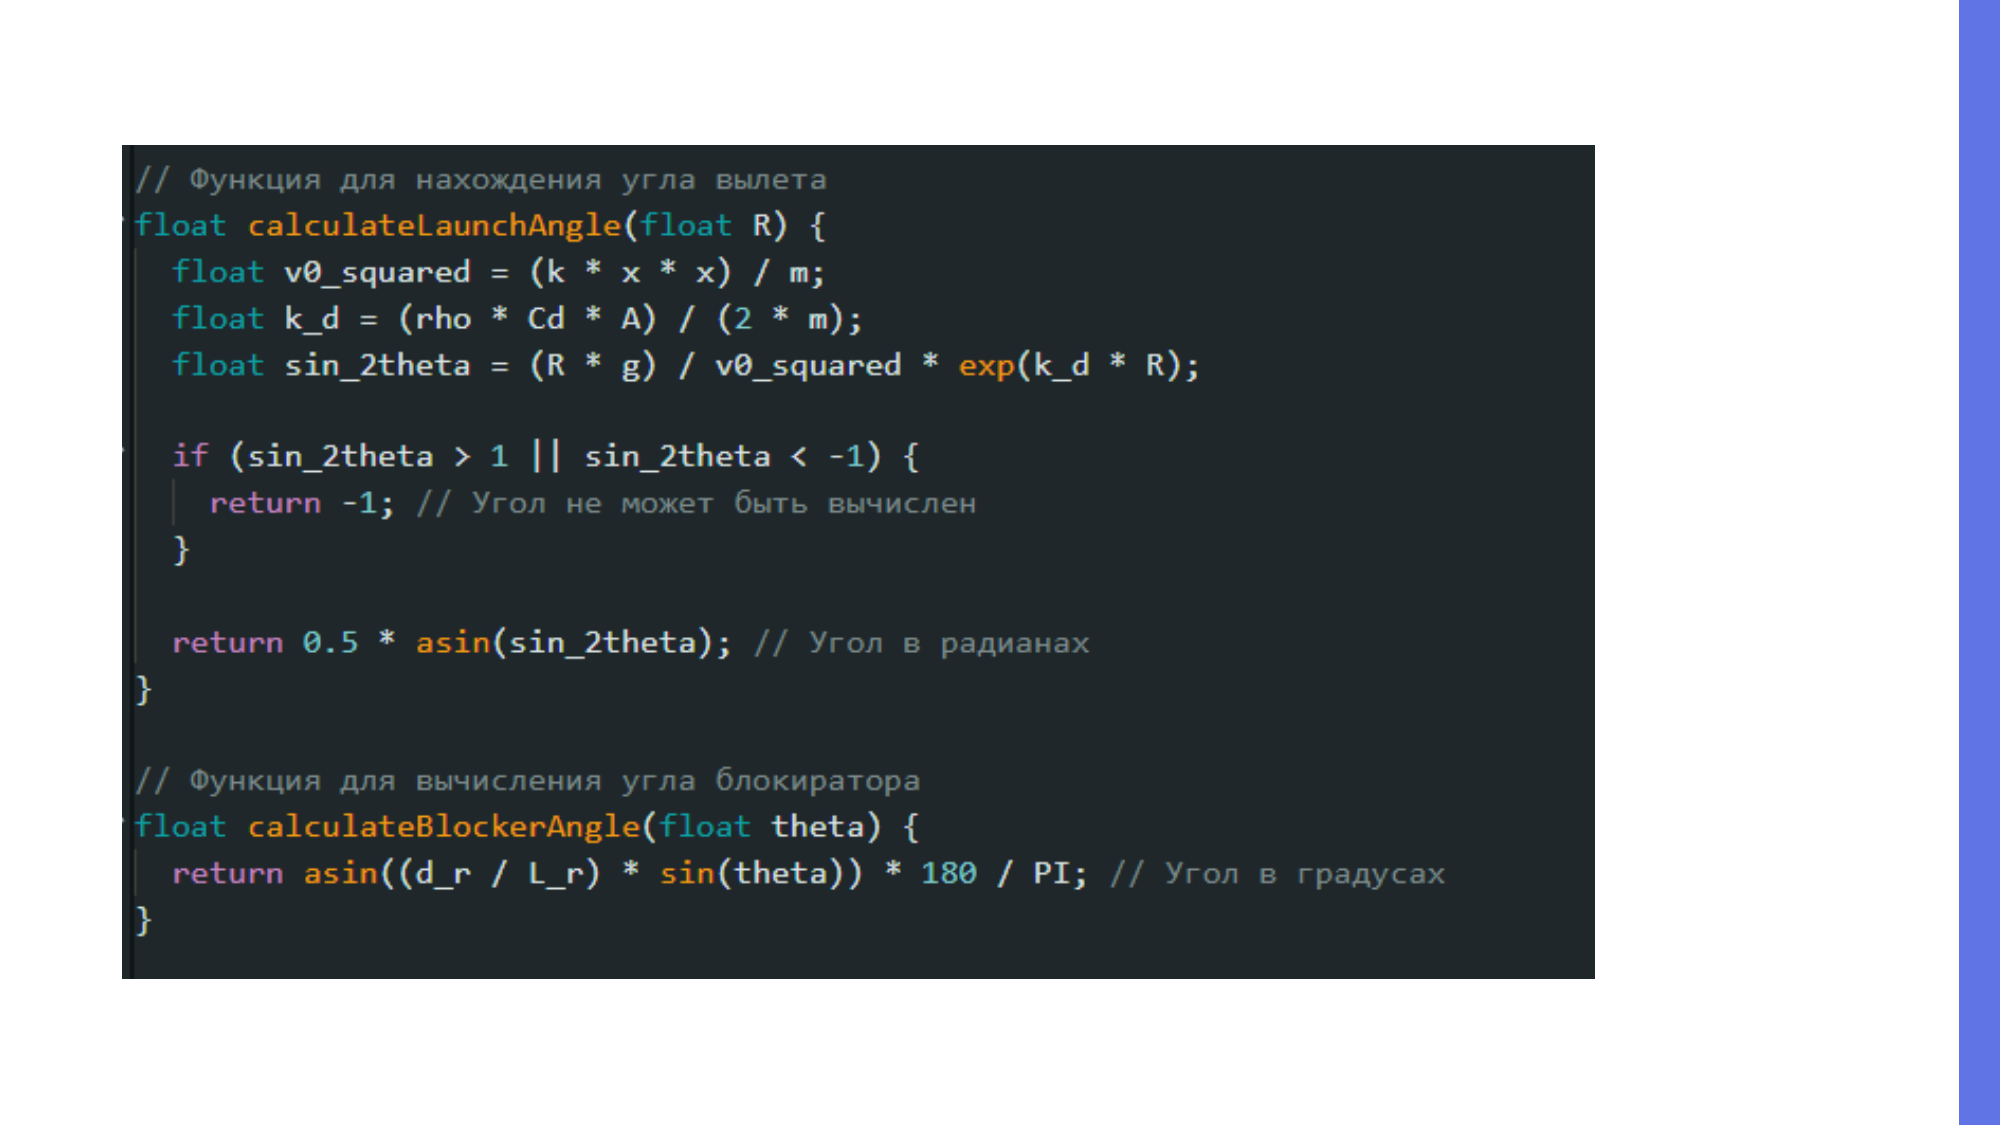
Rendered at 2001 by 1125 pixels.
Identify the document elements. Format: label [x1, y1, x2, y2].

text_box [1959, 0, 2000, 1125]
picture [122, 145, 1595, 980]
